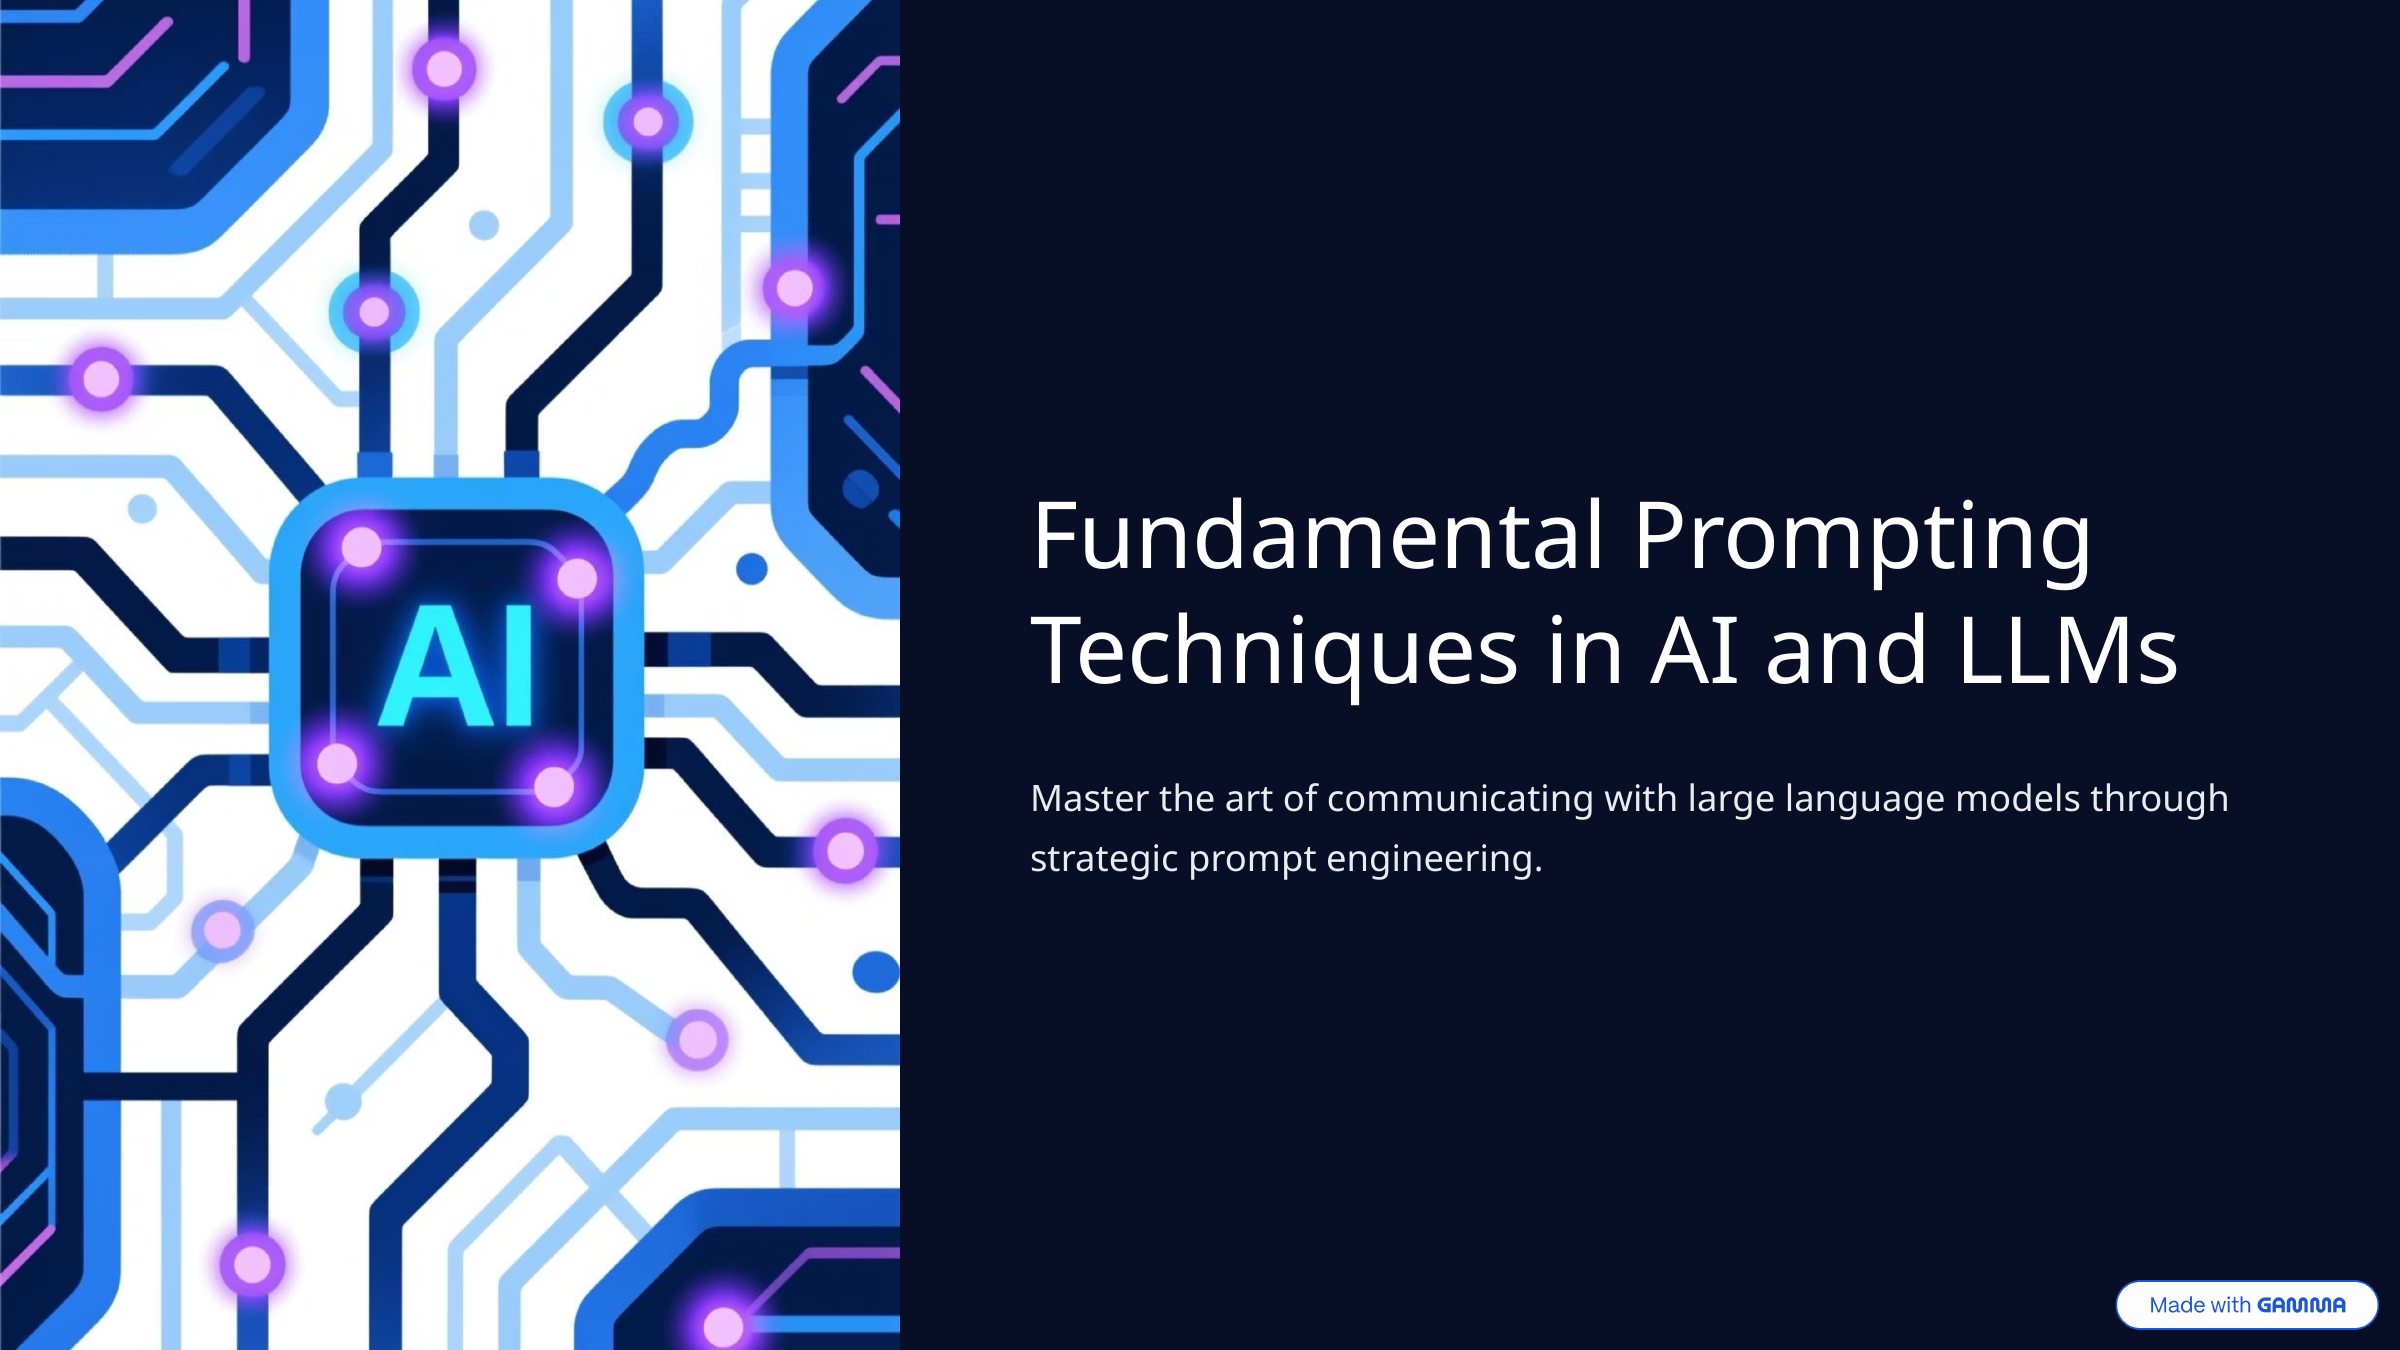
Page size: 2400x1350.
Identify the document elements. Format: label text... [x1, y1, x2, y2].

text_box Master the art of communicating with large language models through strategic prompt engineering. [1030, 759, 2270, 879]
picture [2106, 1271, 2389, 1339]
text_box Fundamental Prompting Techniques in AI and LLMs [1030, 471, 2270, 704]
picture [0, 0, 900, 1350]
